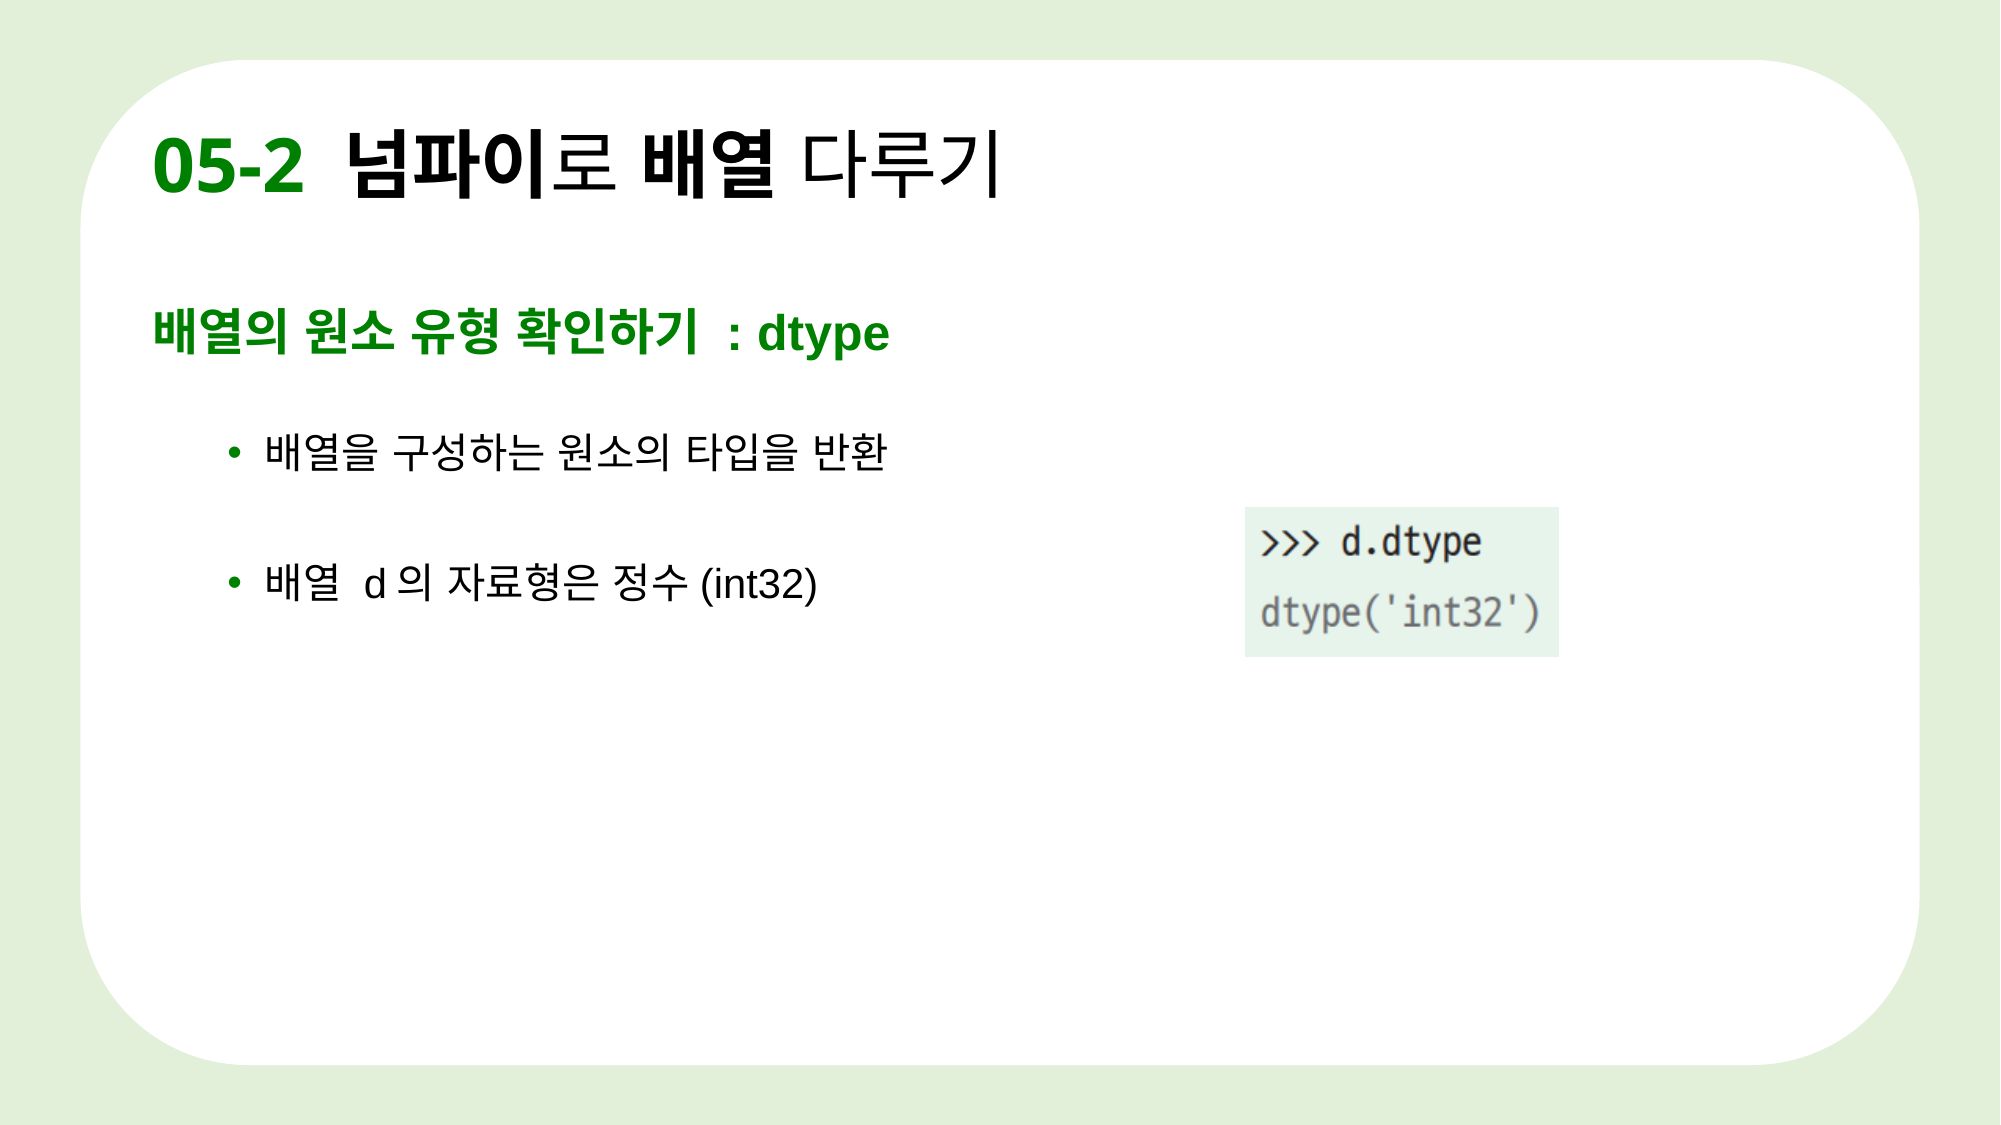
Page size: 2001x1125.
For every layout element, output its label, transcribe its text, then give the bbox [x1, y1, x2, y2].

list 배열의 원소 유형 확인하기 : dtype 배열을 구성하는 원소의 타입을 반환 배열 d의 자료형은 정수(int32) [137, 299, 1863, 1014]
picture [1245, 507, 1559, 657]
title 05-2 넘파이로 배열 다루기 [137, 59, 1863, 278]
